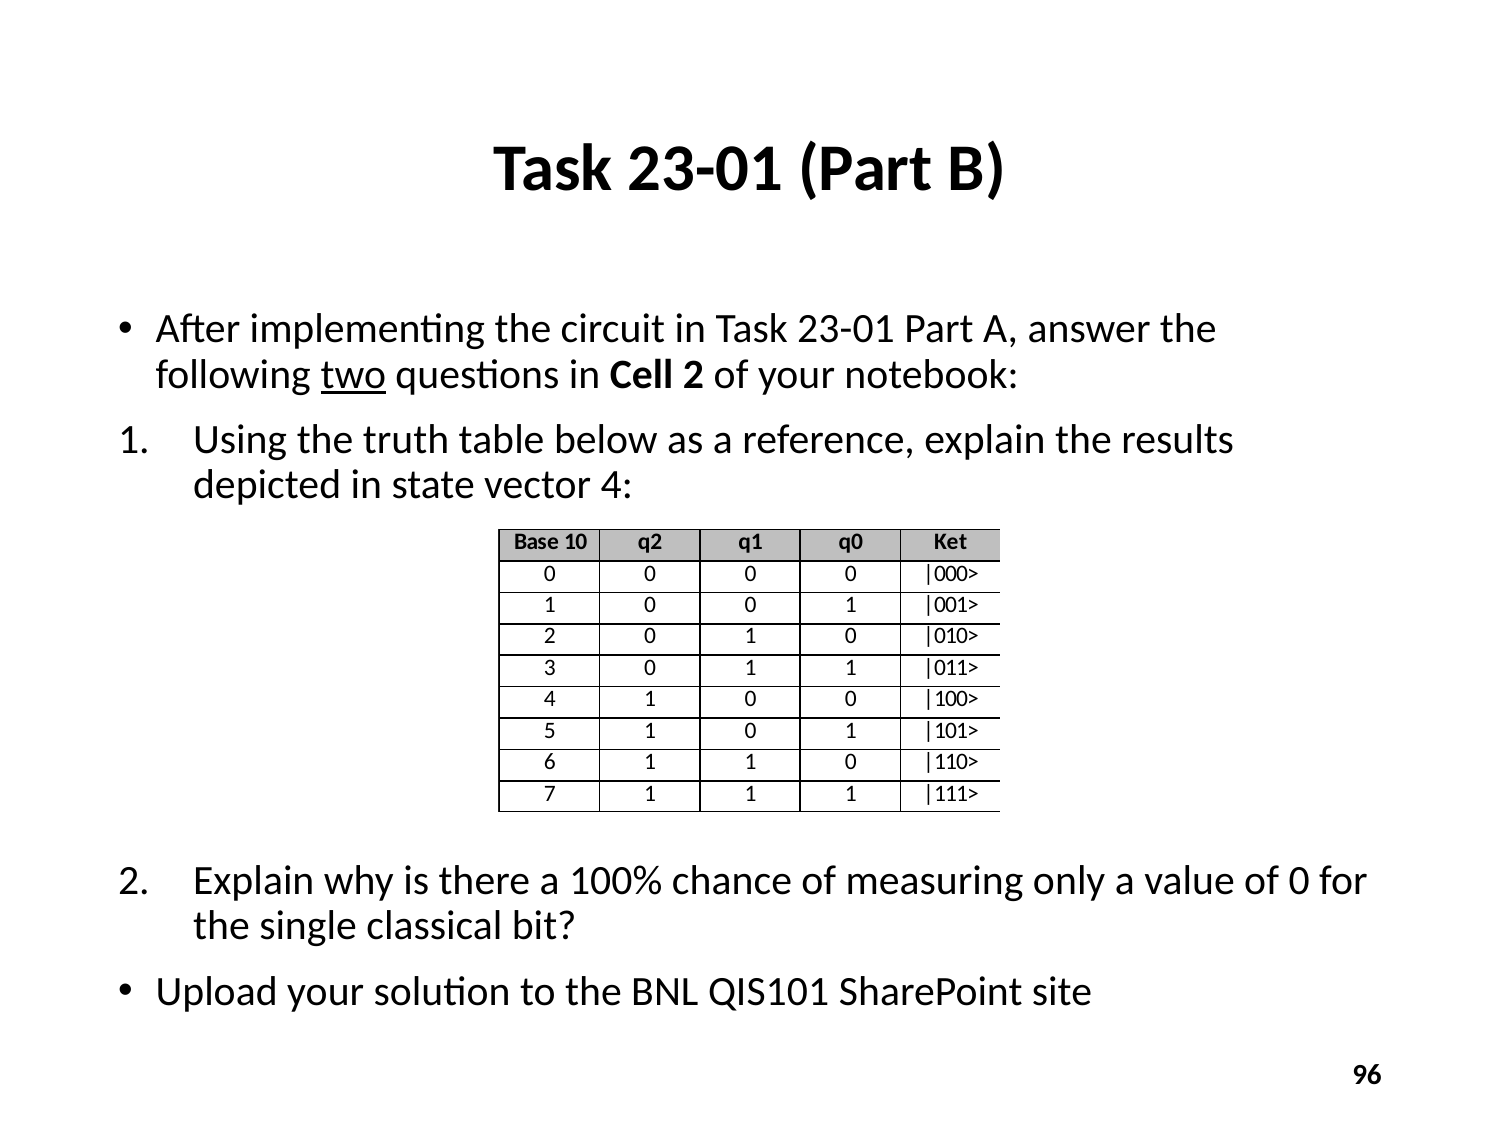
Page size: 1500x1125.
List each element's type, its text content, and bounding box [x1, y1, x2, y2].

list After implementing the circuit in Task 23-01 Part A, answer the following two questions in Cell 2 of your notebook: Using the truth table below as a reference, explain the results depicted in state vector 4: Explain why is there a 100% chance of measuring only a value of 0 for the single classical bit? Upload your solution to the BNL QIS101 SharePoint site [103, 299, 1397, 1043]
slide_number 96 [1059, 1042, 1397, 1103]
picture [498, 528, 1002, 814]
title Task 23-01 (Part B) [103, 59, 1397, 278]
